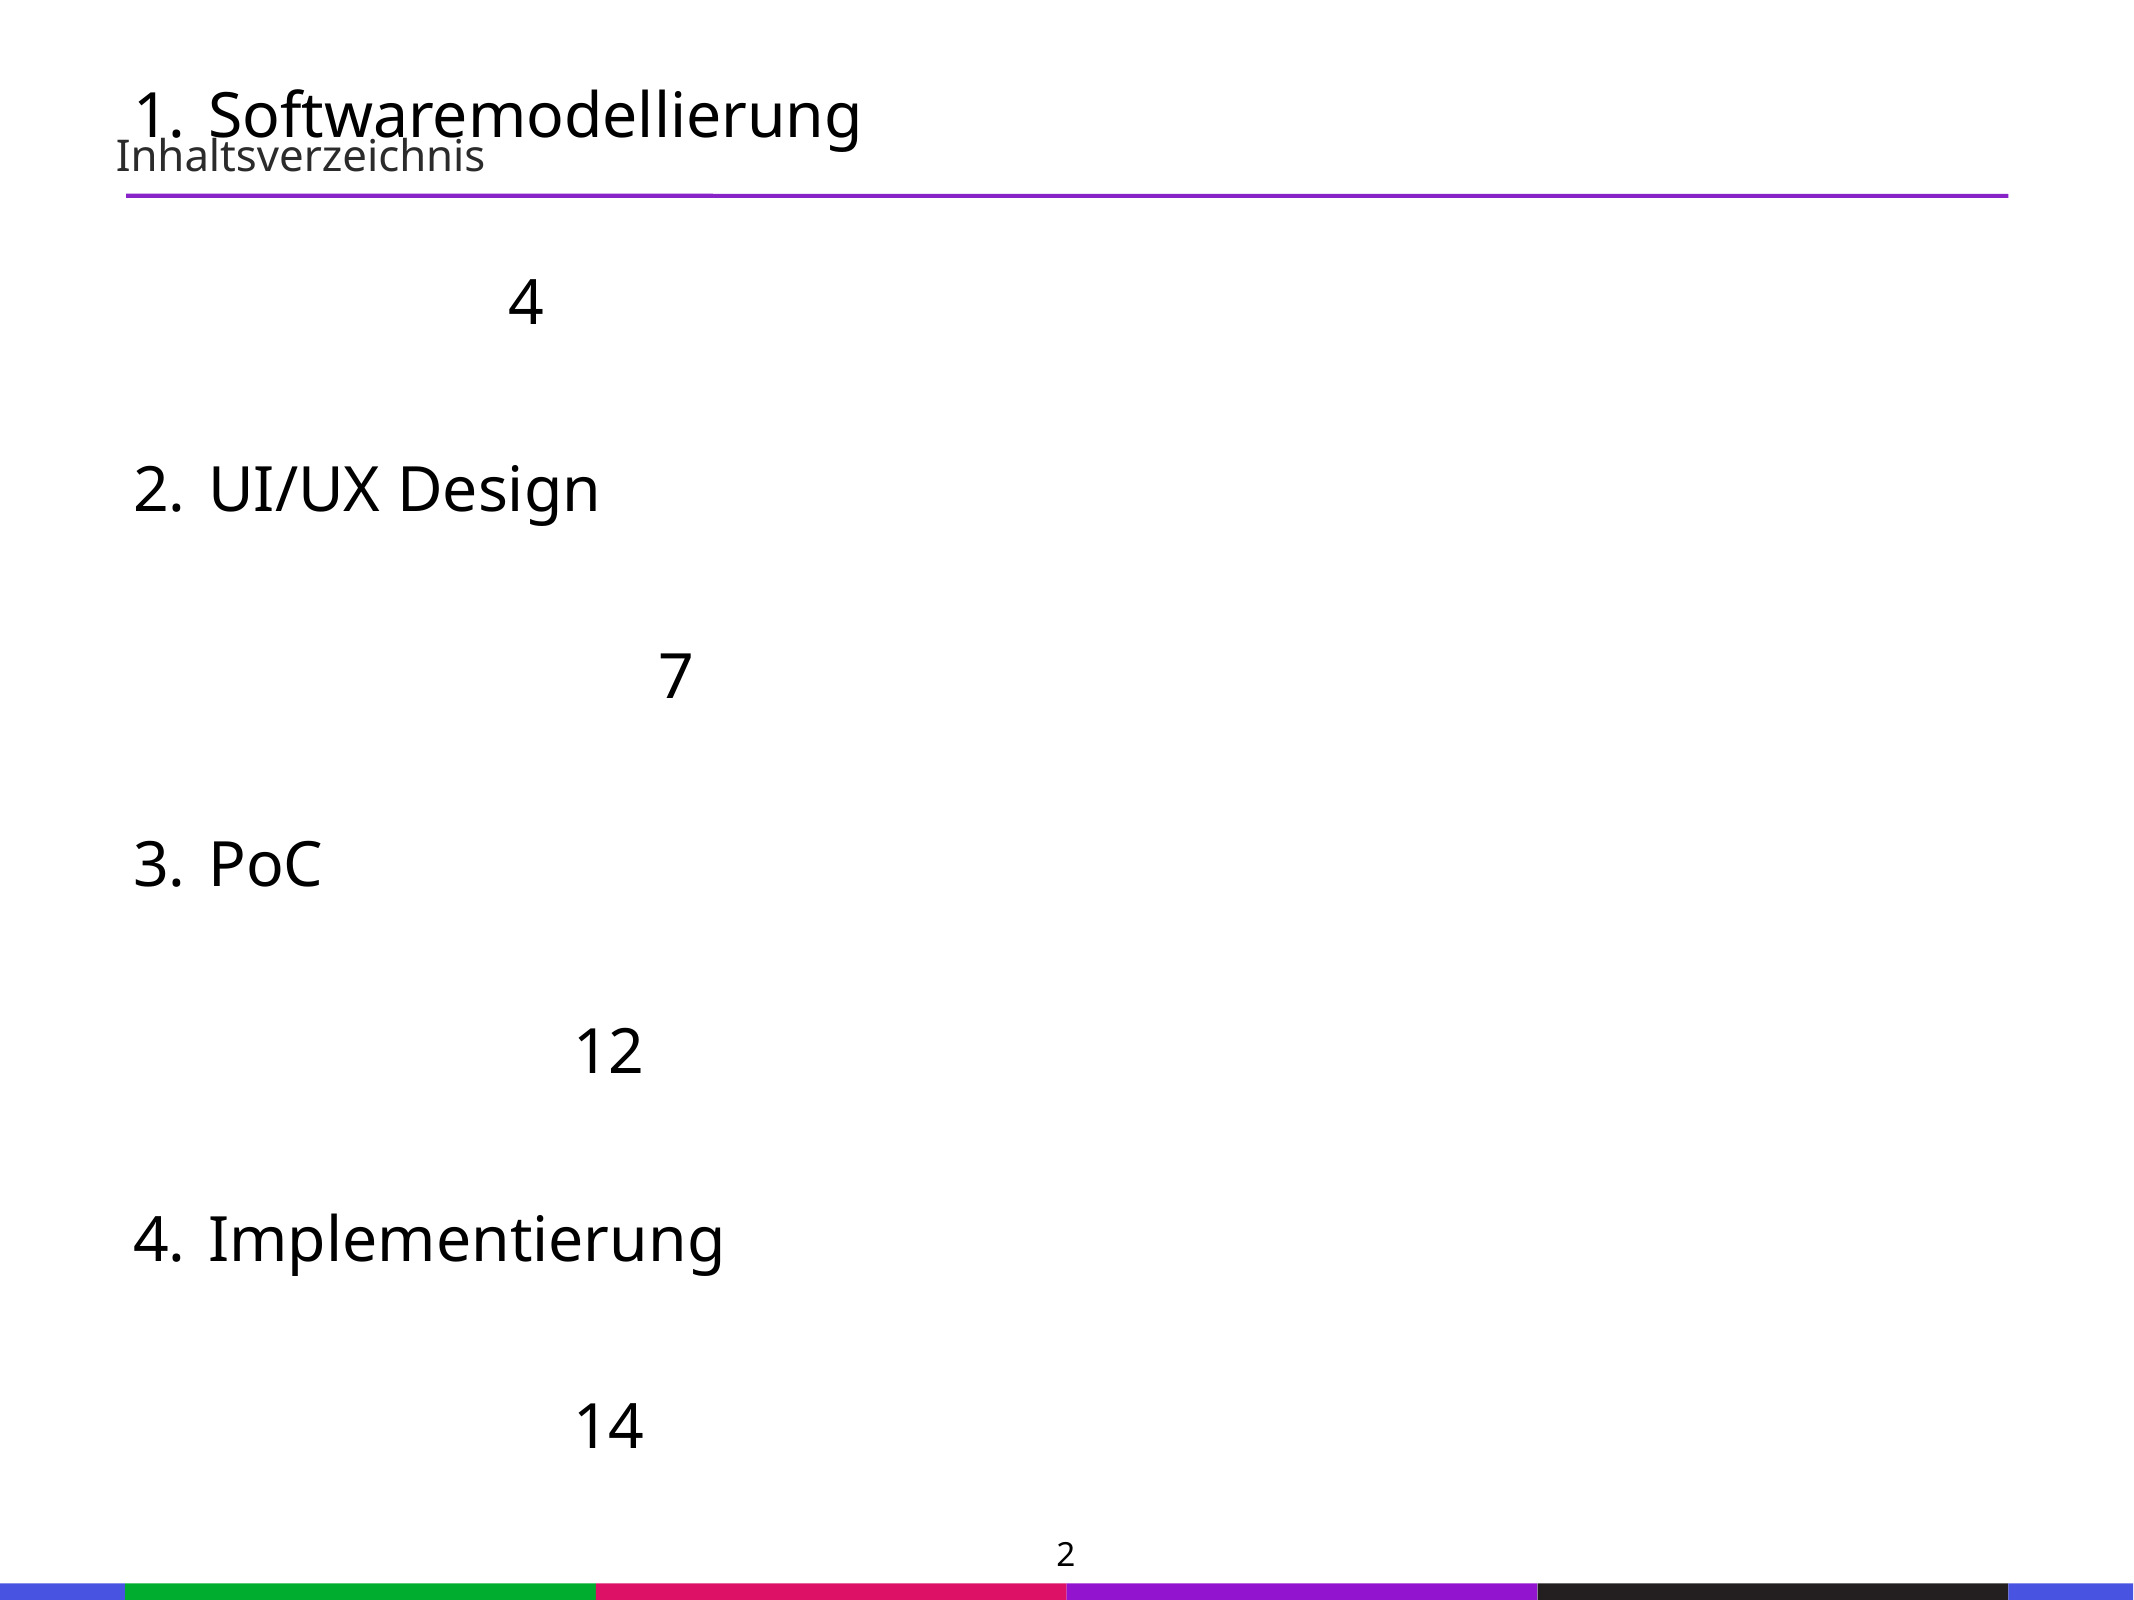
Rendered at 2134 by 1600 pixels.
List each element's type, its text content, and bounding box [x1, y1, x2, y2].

text_box Inhaltsverzeichnis [115, 127, 124, 181]
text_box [124, 1583, 2009, 1600]
text_box [2009, 1583, 2134, 1600]
slide_number 2 [1037, 1524, 1095, 1579]
text_box Softwaremodellierung 4 UI/UX Design 7 PoC 12 Implementierung 14 [124, 0, 2041, 1469]
text_box [0, 1583, 124, 1600]
